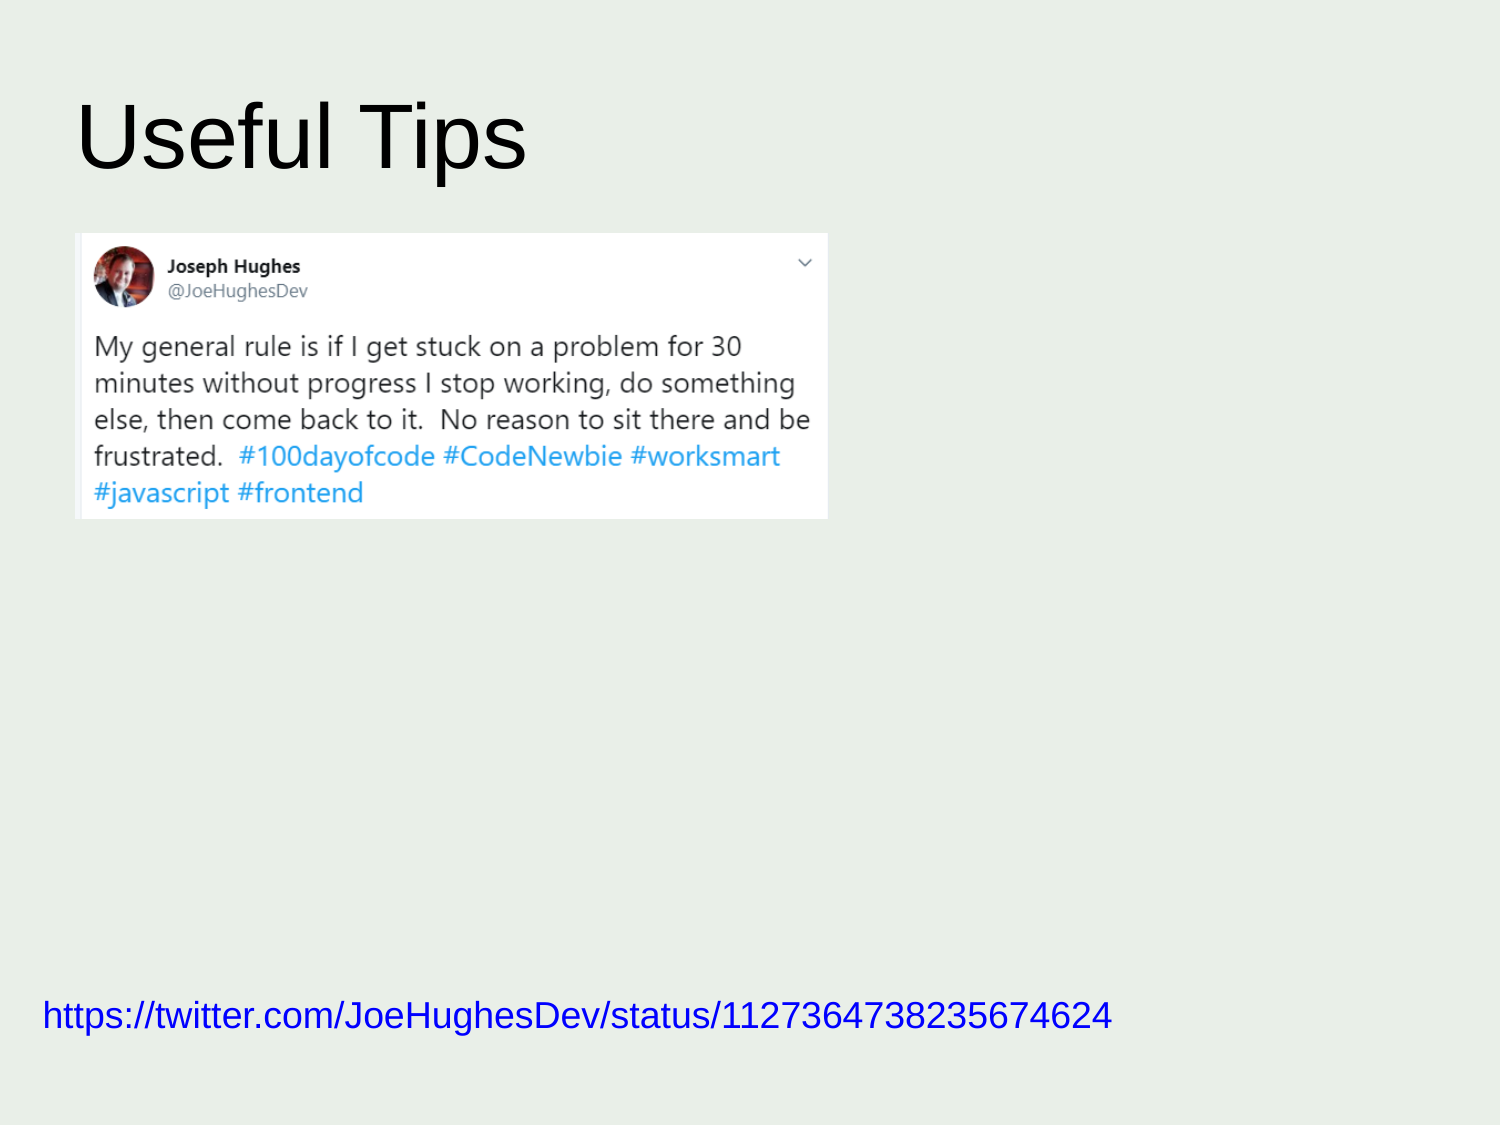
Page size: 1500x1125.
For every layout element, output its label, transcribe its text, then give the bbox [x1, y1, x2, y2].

text_box https://twitter.com/JoeHughesDev/status/1127364738235674624 [27, 983, 1285, 1043]
title Useful Tips [75, 88, 1425, 189]
picture [74, 232, 830, 519]
